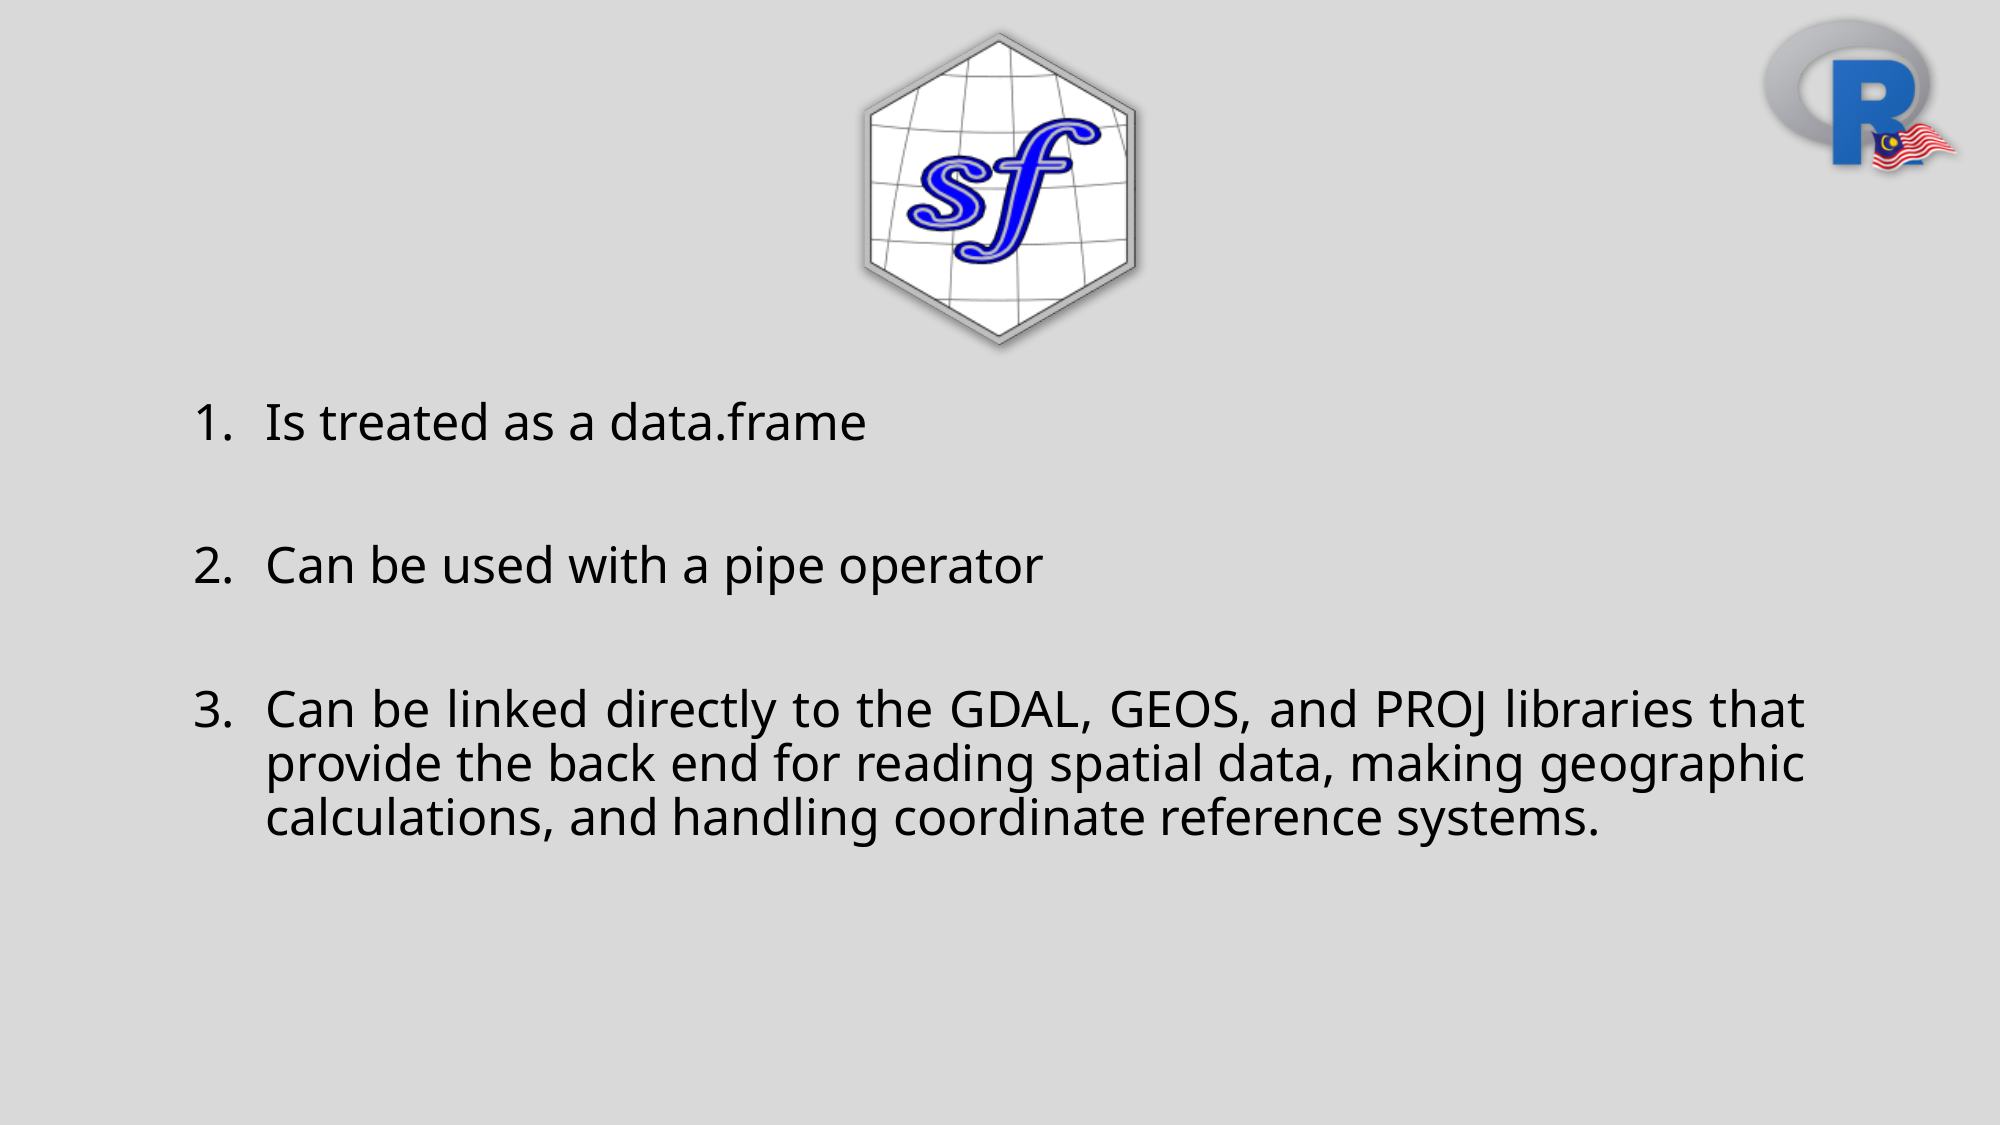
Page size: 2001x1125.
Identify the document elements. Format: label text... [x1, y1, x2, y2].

picture [864, 32, 1136, 346]
list Is treated as a data.frame Can be used with a pipe operator Can be linked directly to the GDAL, GEOS, and PROJ libraries that provide the back end for reading spatial data, making geographic calculations, and handling coordinate reference systems. [178, 389, 1822, 902]
text_box [1757, 21, 1963, 172]
